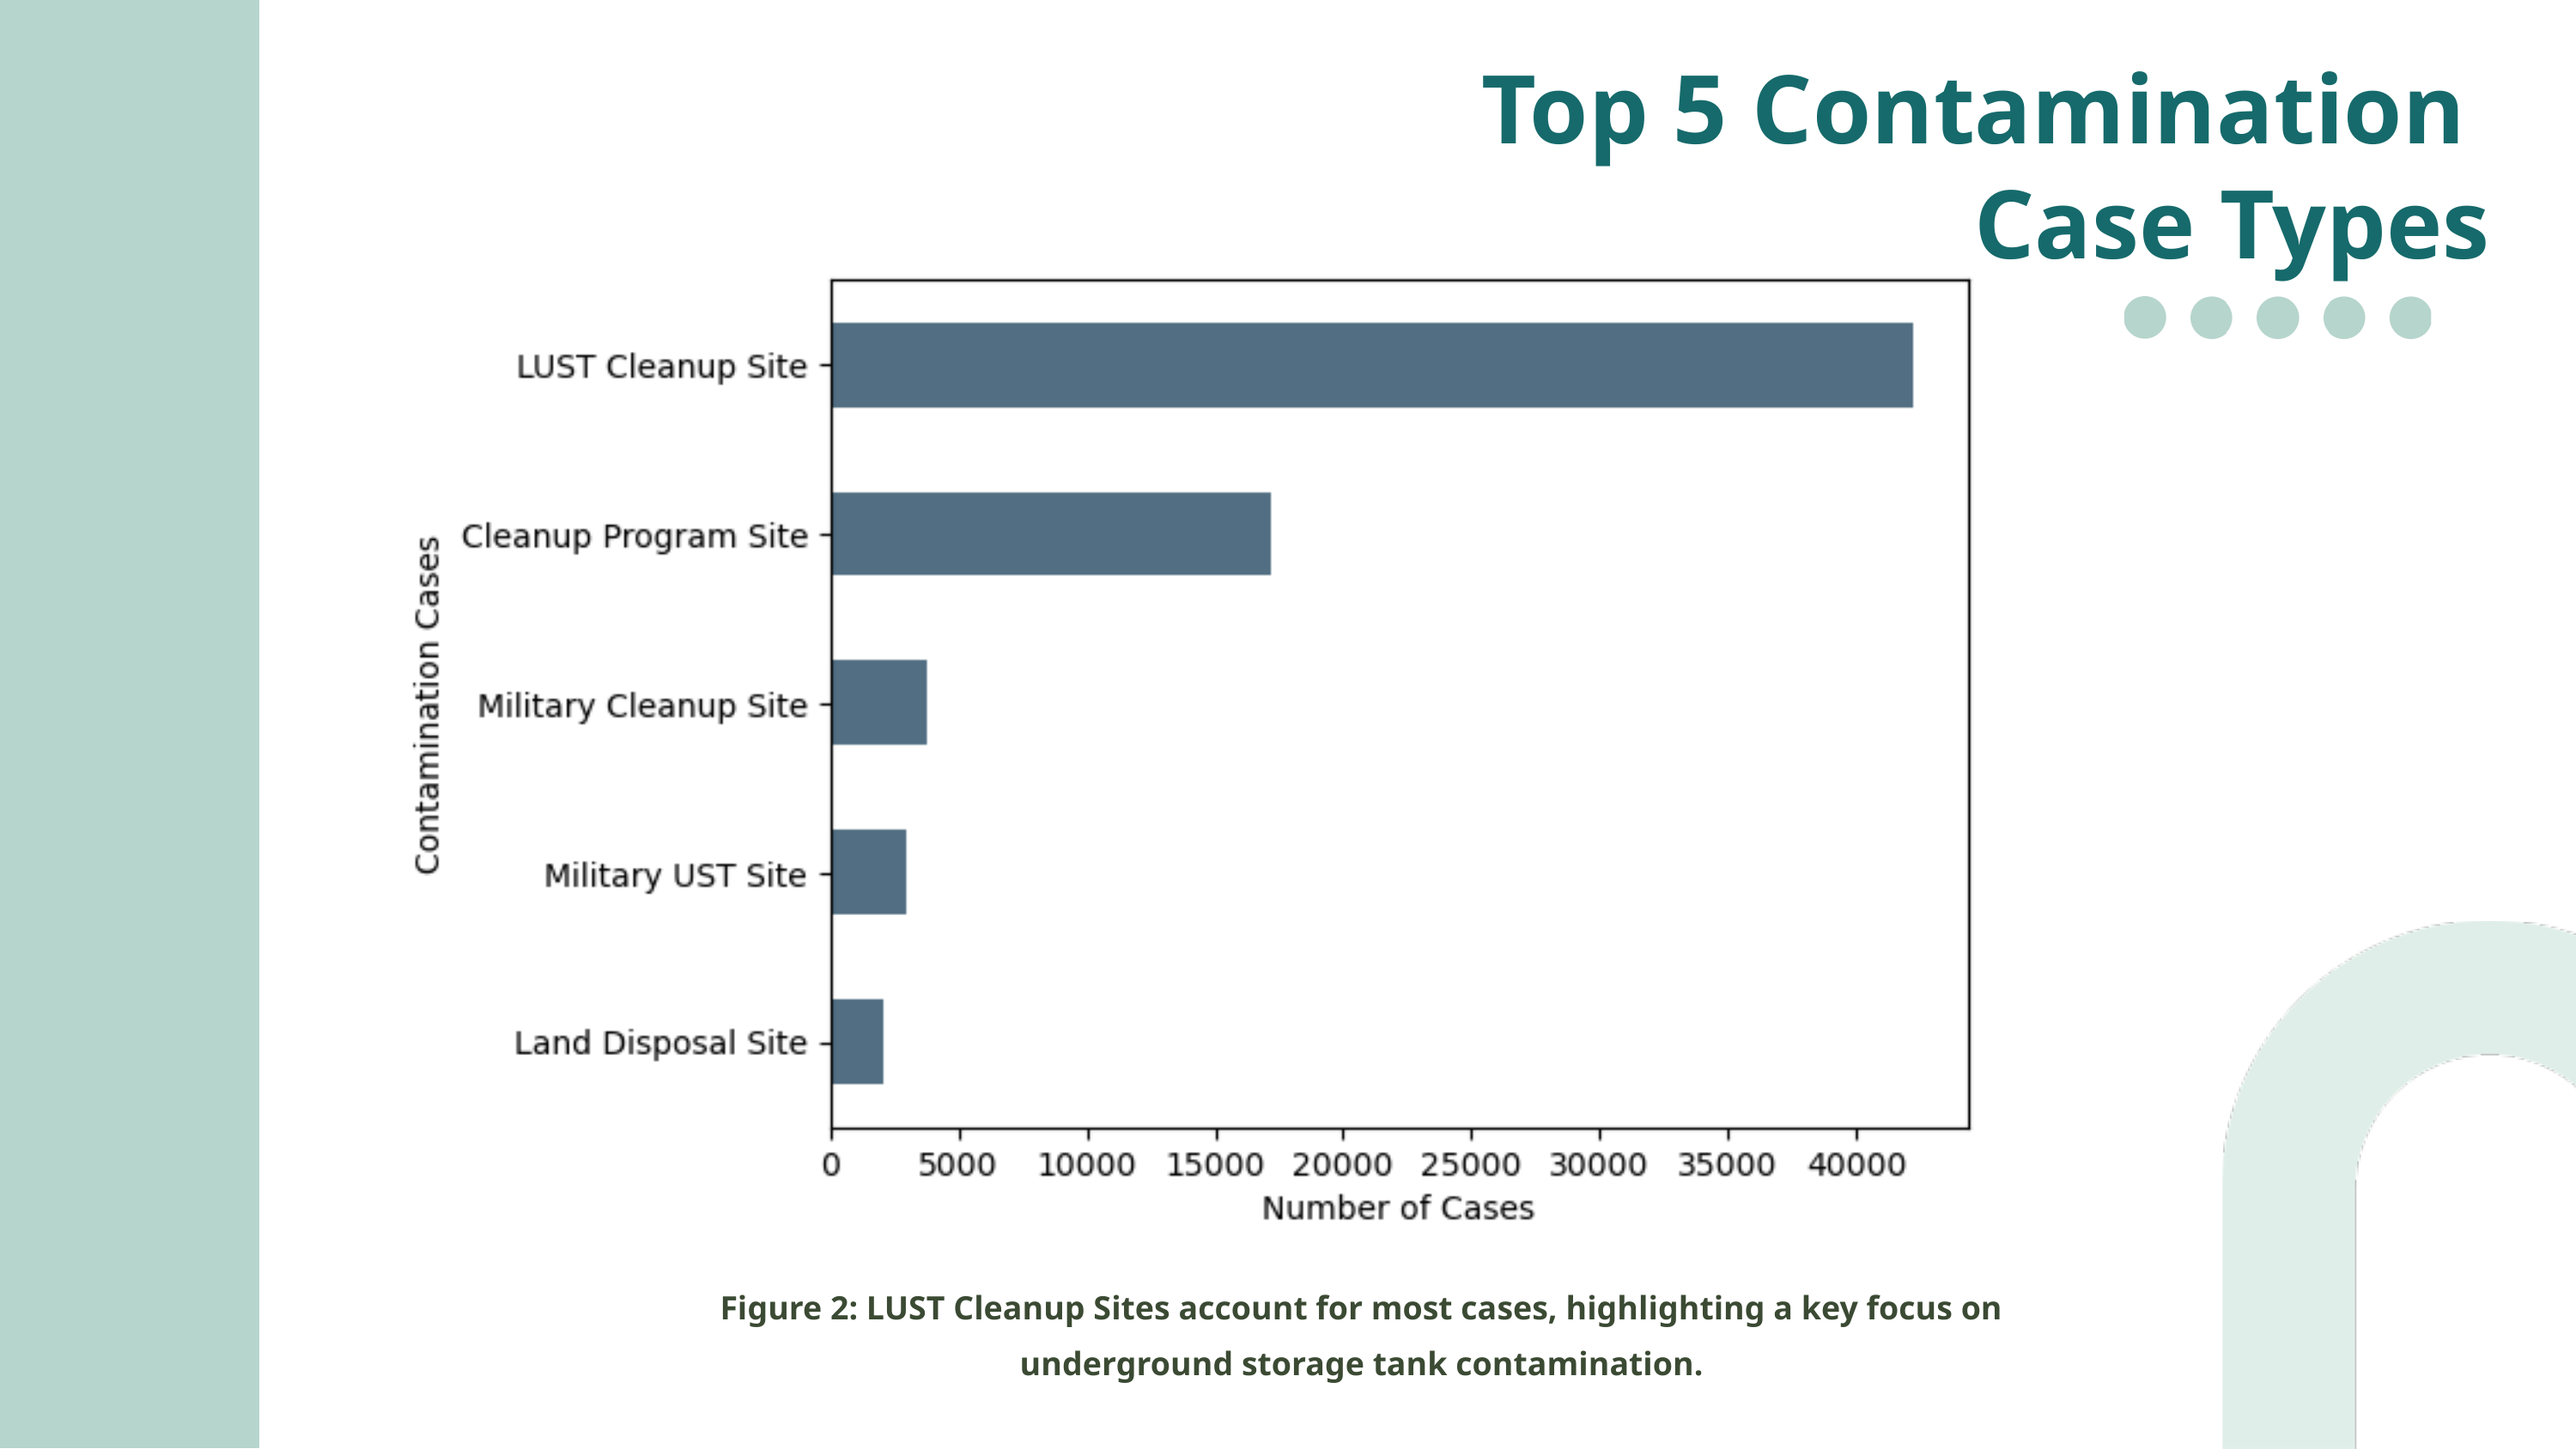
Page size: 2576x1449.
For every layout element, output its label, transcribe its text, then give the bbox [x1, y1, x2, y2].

text_box Top 5 Contamination Case Types [809, 48, 2490, 278]
text_box Figure 2: LUST Cleanup Sites account for most cases, highlighting a key focus on underground storage tank contamination. [617, 1271, 2106, 1382]
text_box [2222, 921, 2576, 1449]
picture [393, 274, 1990, 1251]
text_box [2123, 294, 2432, 342]
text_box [0, 0, 259, 1449]
